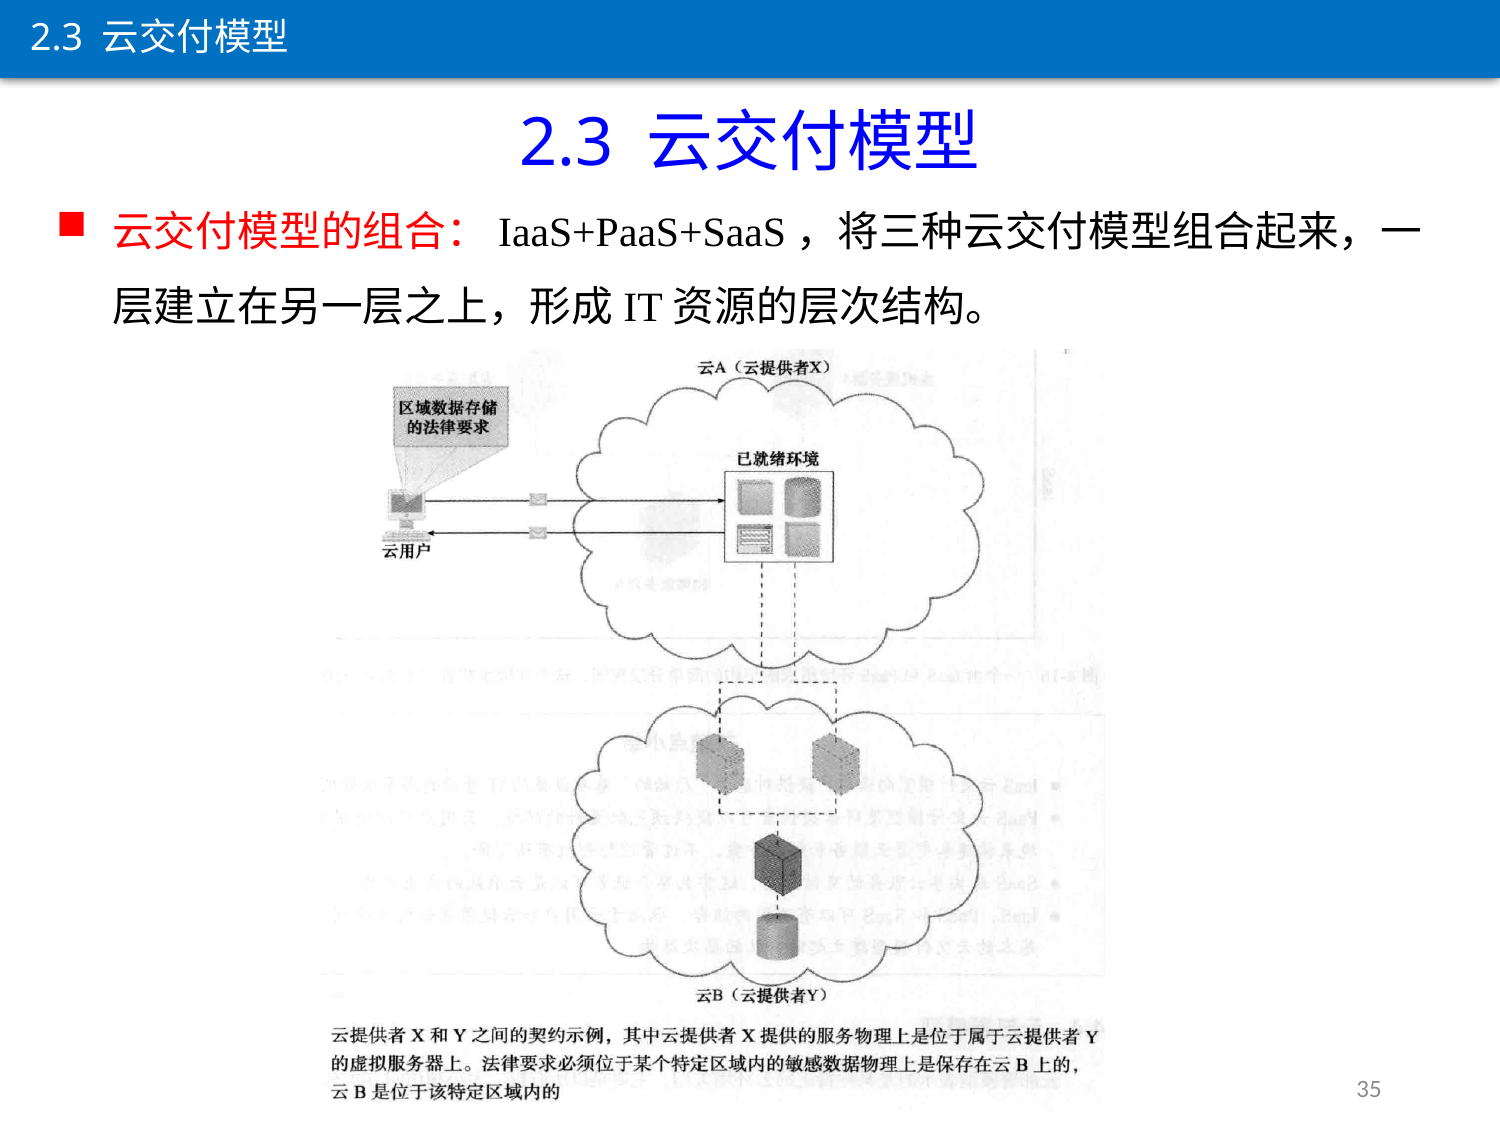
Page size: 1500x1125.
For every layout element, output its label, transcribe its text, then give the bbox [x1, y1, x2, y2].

text_box 云交付模型的组合：IaaS+PaaS+SaaS，将三种云交付模型组合起来，一层建立在另一层之上，形成IT资源的层次结构。 [41, 172, 1471, 338]
slide_number 35 [1059, 1057, 1397, 1118]
text_box 2.3 云交付模型 [0, 91, 1500, 187]
text_box [0, 0, 1500, 79]
text_box 2.3 云交付模型 [15, 5, 305, 66]
picture [321, 349, 1105, 1113]
